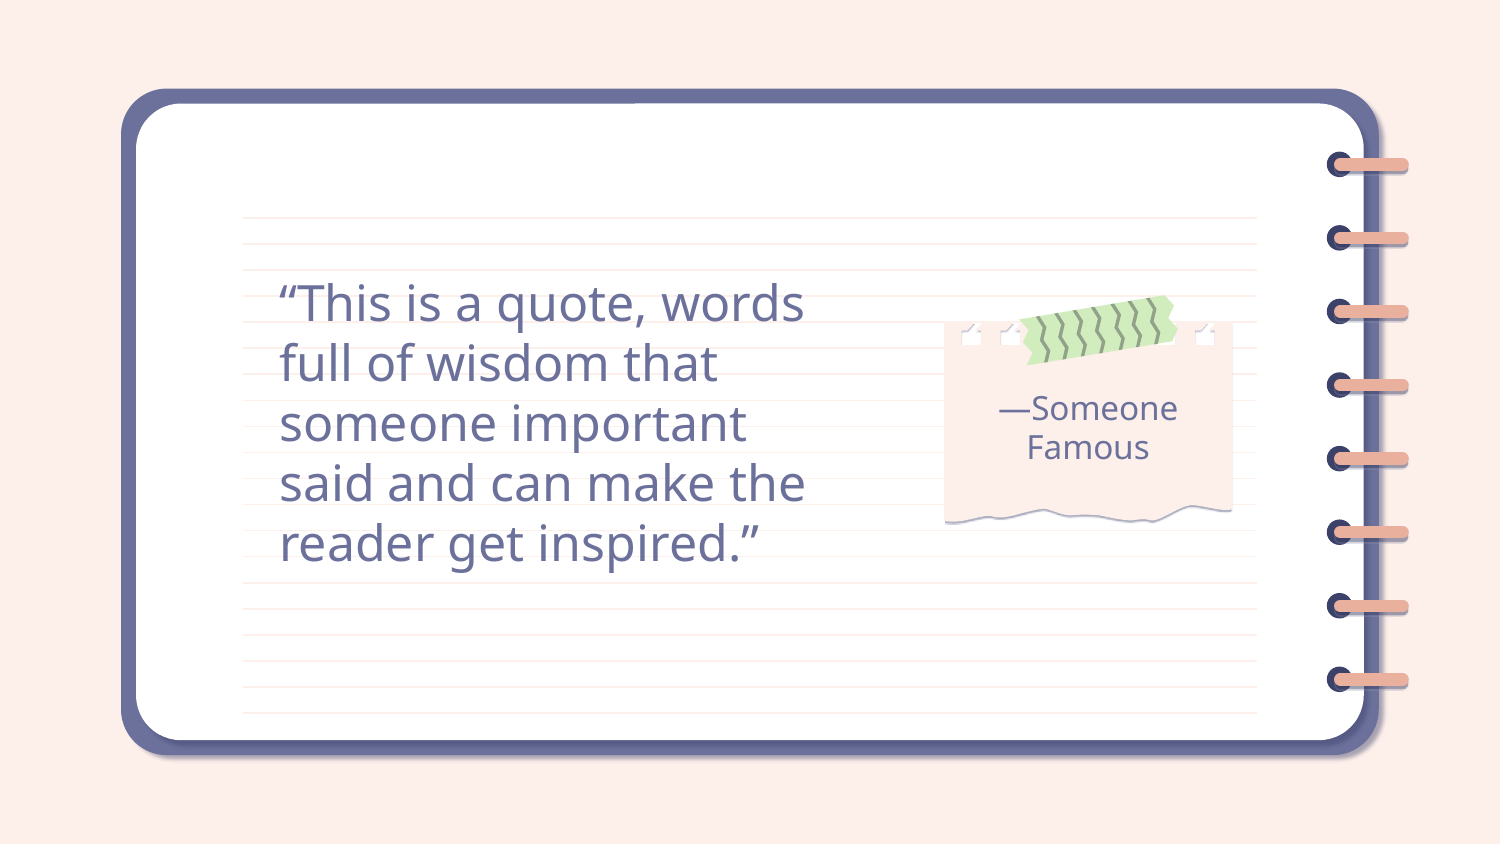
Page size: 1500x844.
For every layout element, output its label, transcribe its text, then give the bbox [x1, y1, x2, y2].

text_box [1194, 321, 1233, 385]
subtitle “This is a quote, words full of wisdom that someone important said and can make the reader get inspired.” [264, 292, 867, 552]
text_box [944, 468, 1233, 522]
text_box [1003, 246, 1190, 413]
title —Someone Famous [940, 385, 1236, 468]
text_box [944, 321, 998, 385]
